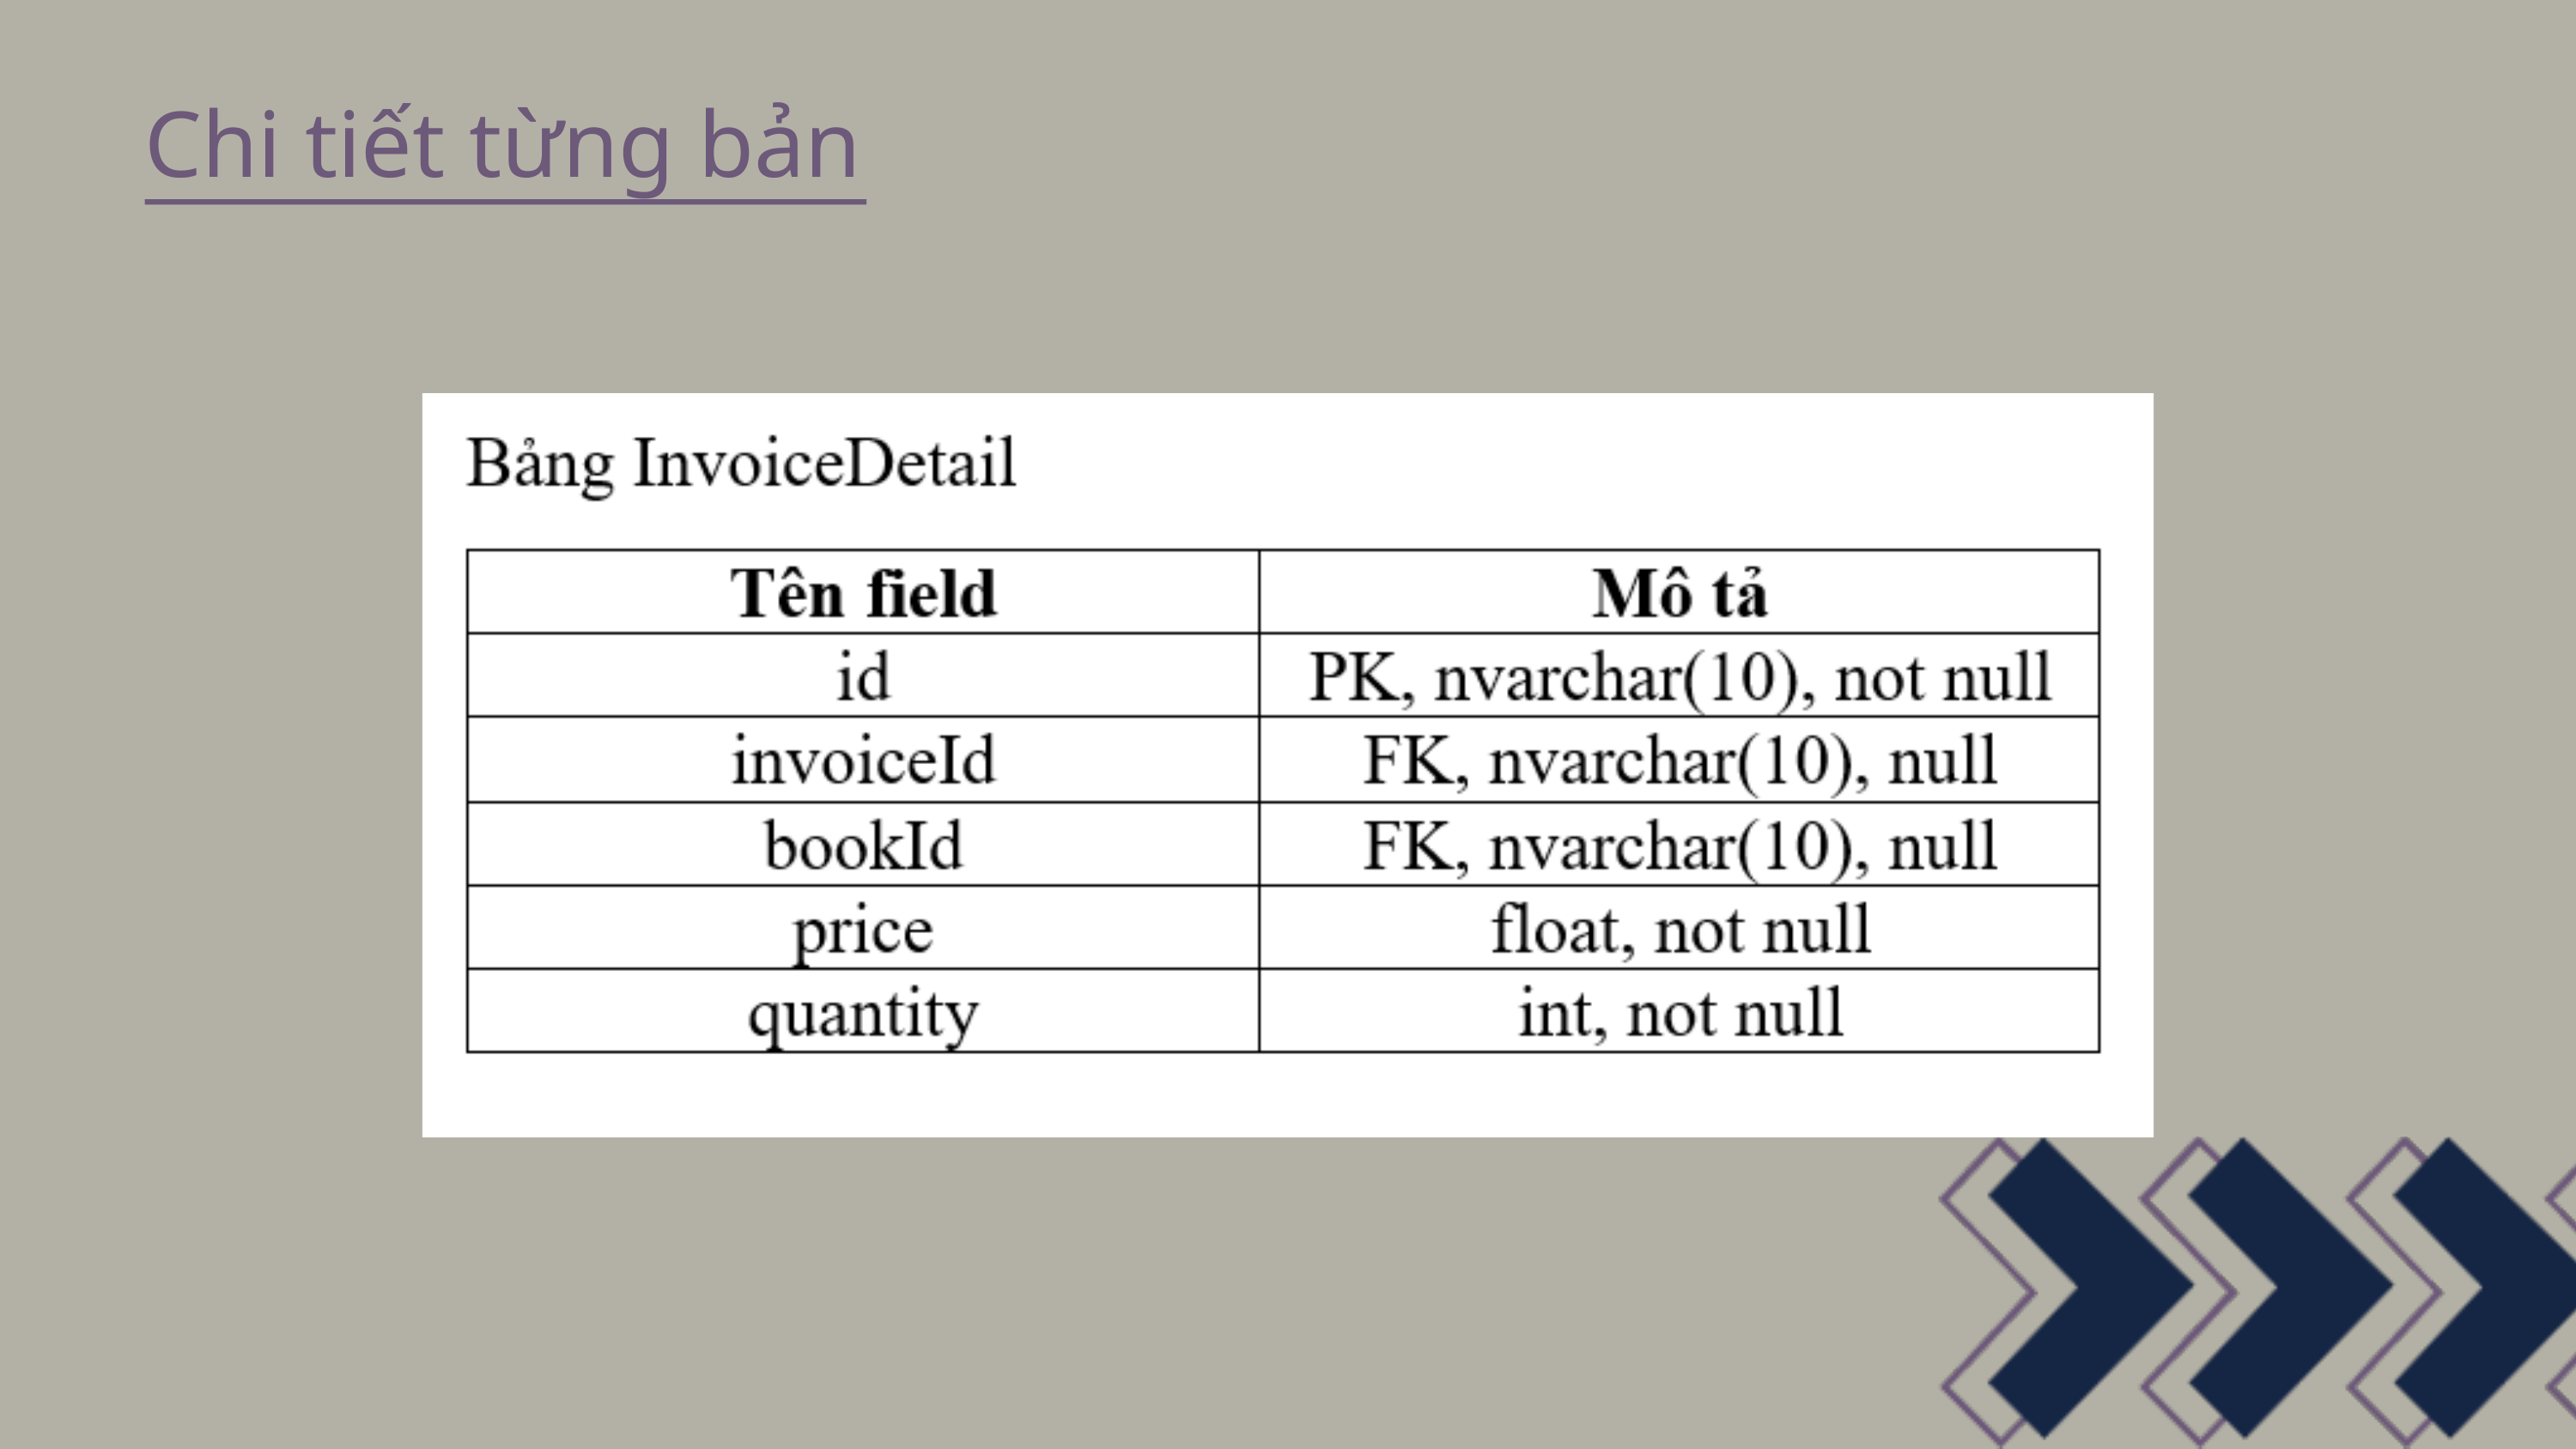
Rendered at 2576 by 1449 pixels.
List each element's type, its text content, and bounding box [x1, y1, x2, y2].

text_box [422, 393, 2154, 1137]
text_box Chi tiết từng bản [144, 100, 1525, 196]
text_box [1937, 1137, 2576, 1449]
